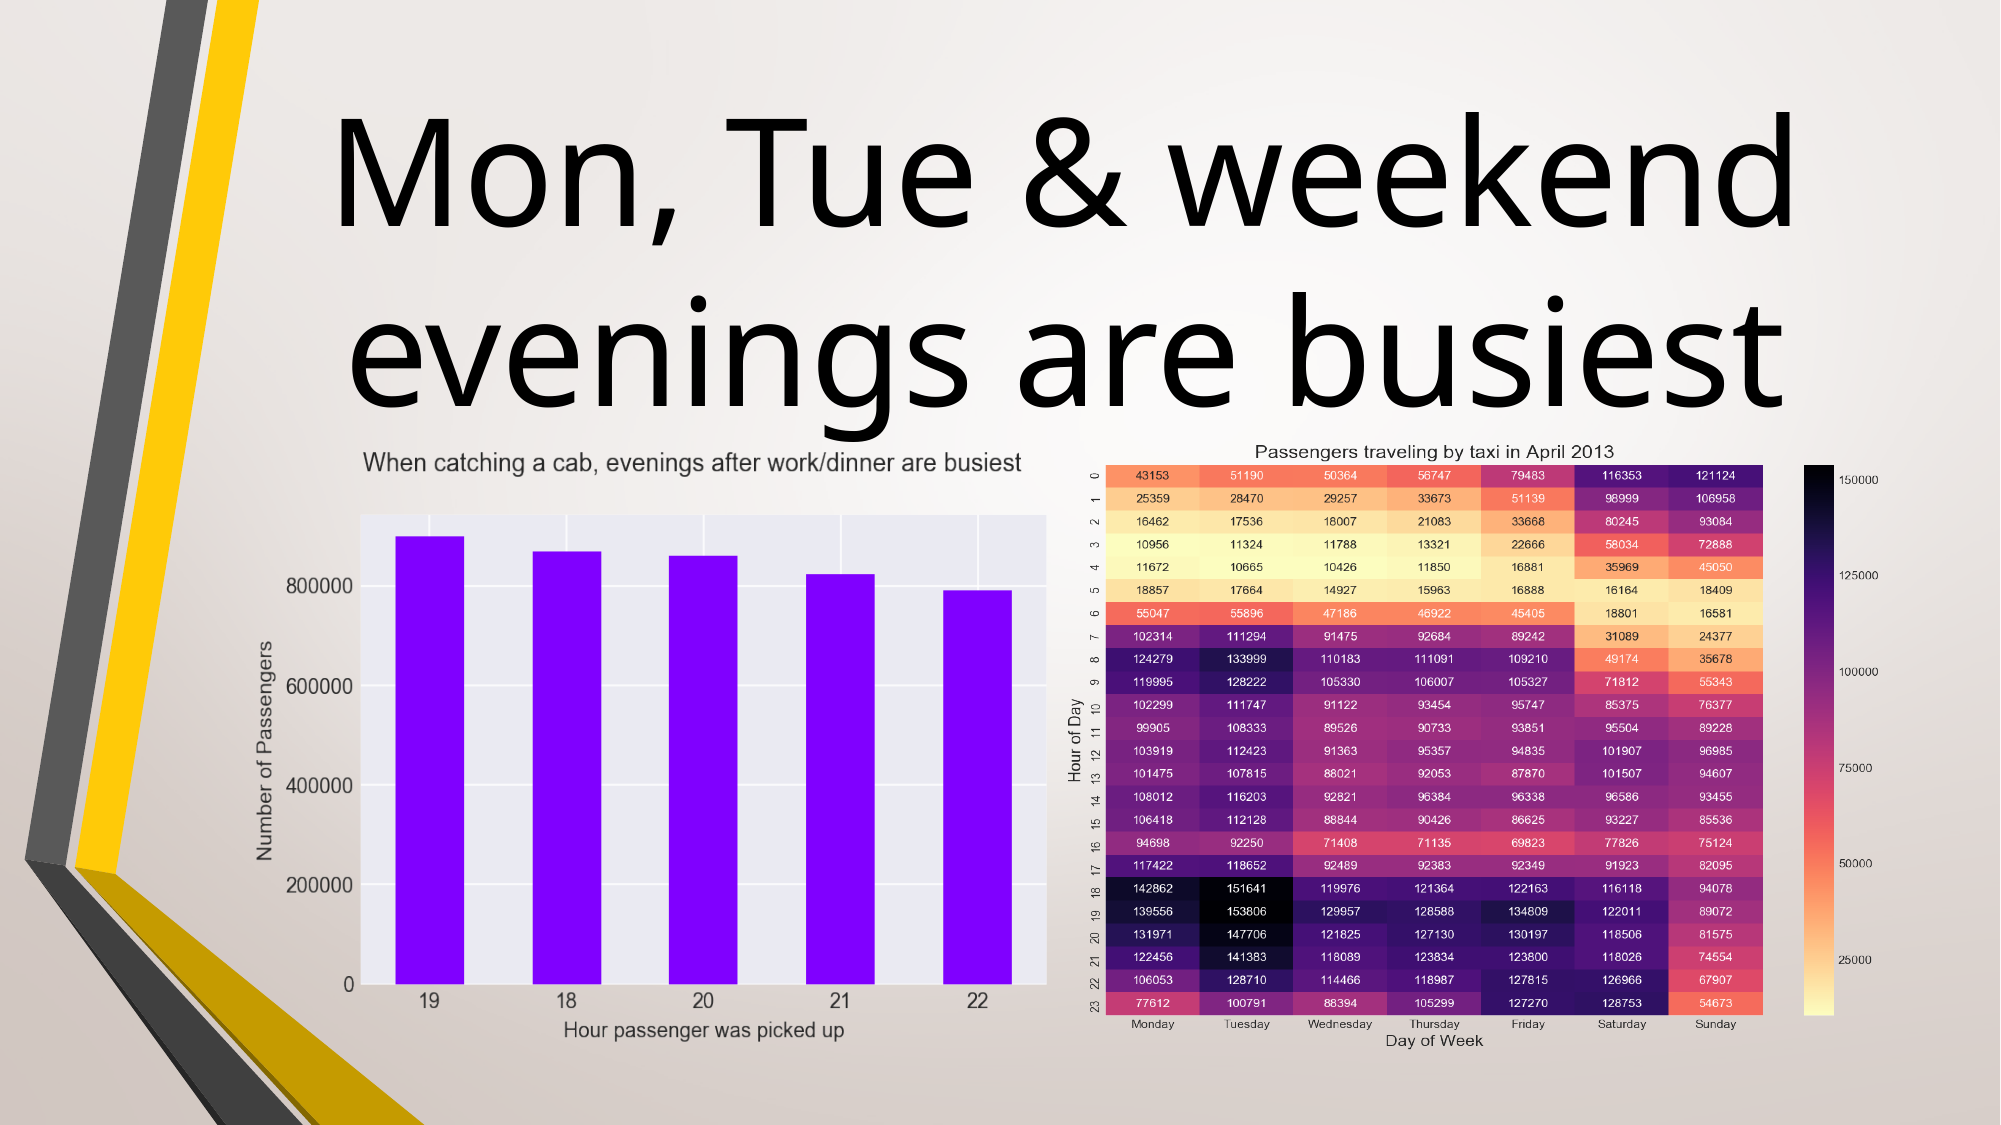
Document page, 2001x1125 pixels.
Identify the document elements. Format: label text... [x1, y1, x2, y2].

title Mon, Tue & weekend evenings are busiest [243, 112, 1887, 400]
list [243, 437, 1059, 1057]
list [1059, 437, 1888, 1057]
